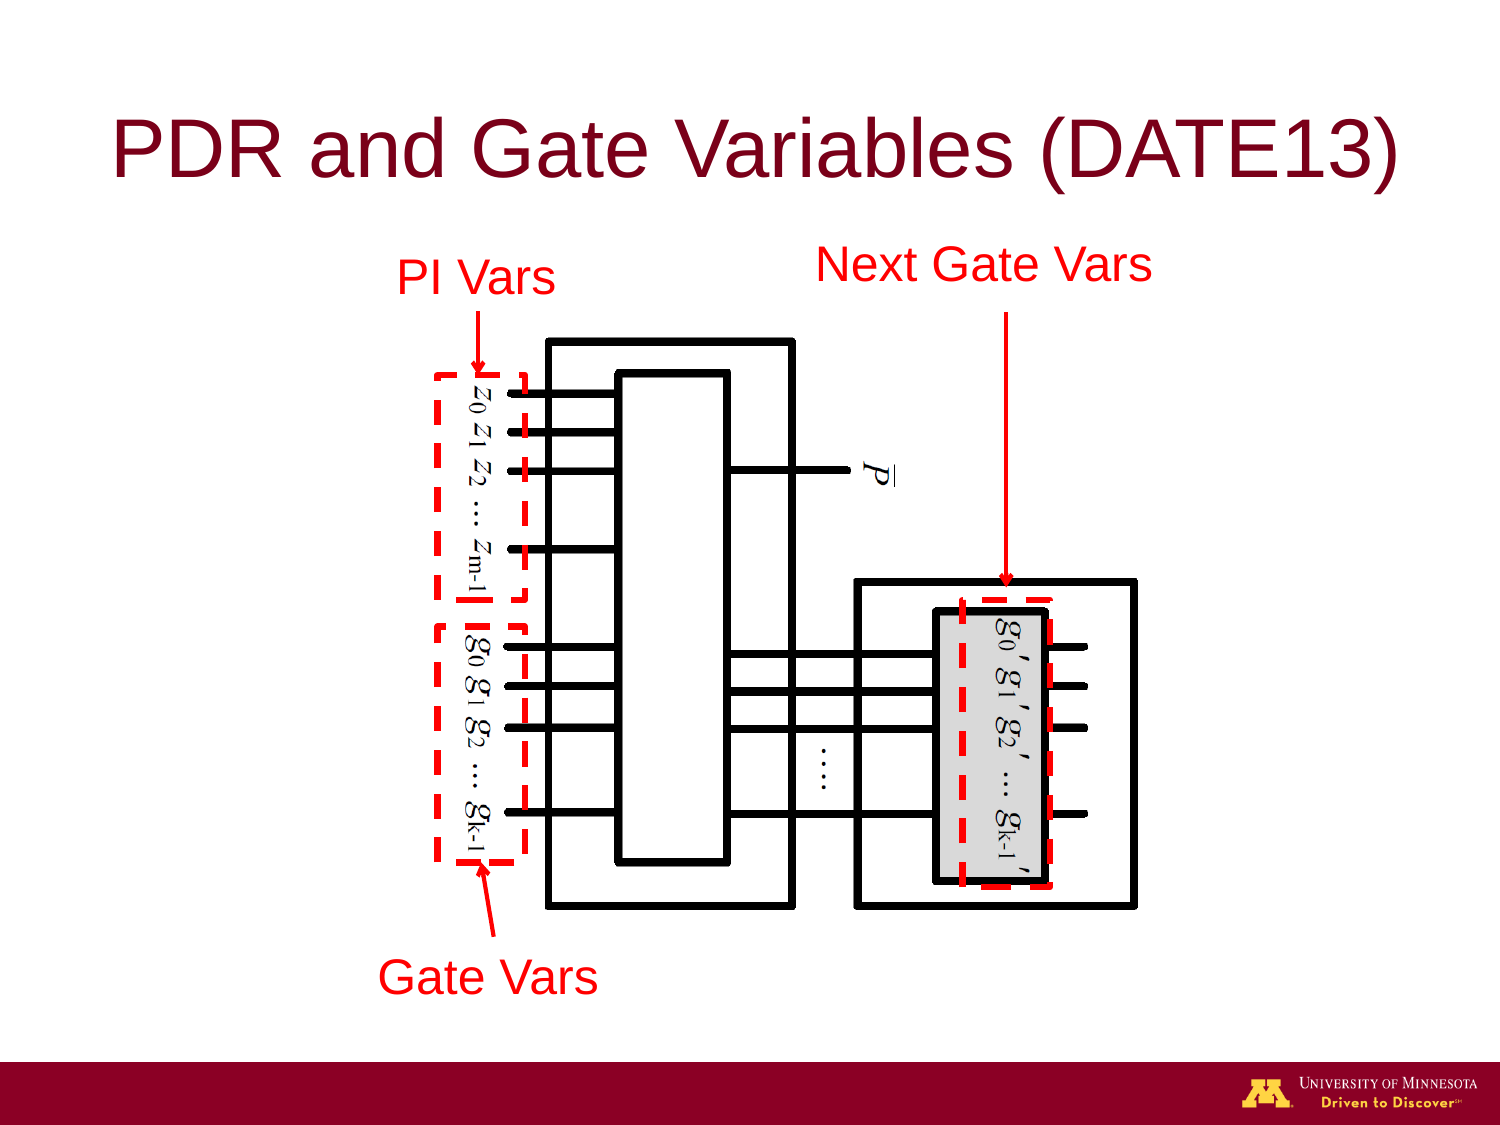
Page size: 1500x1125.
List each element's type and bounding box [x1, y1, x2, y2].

text_box [437, 374, 449, 600]
picture [0, 1062, 1500, 1125]
text_box [87, 50, 1425, 312]
picture [449, 325, 1152, 926]
text_box [437, 626, 449, 863]
text_box [362, 862, 625, 1012]
